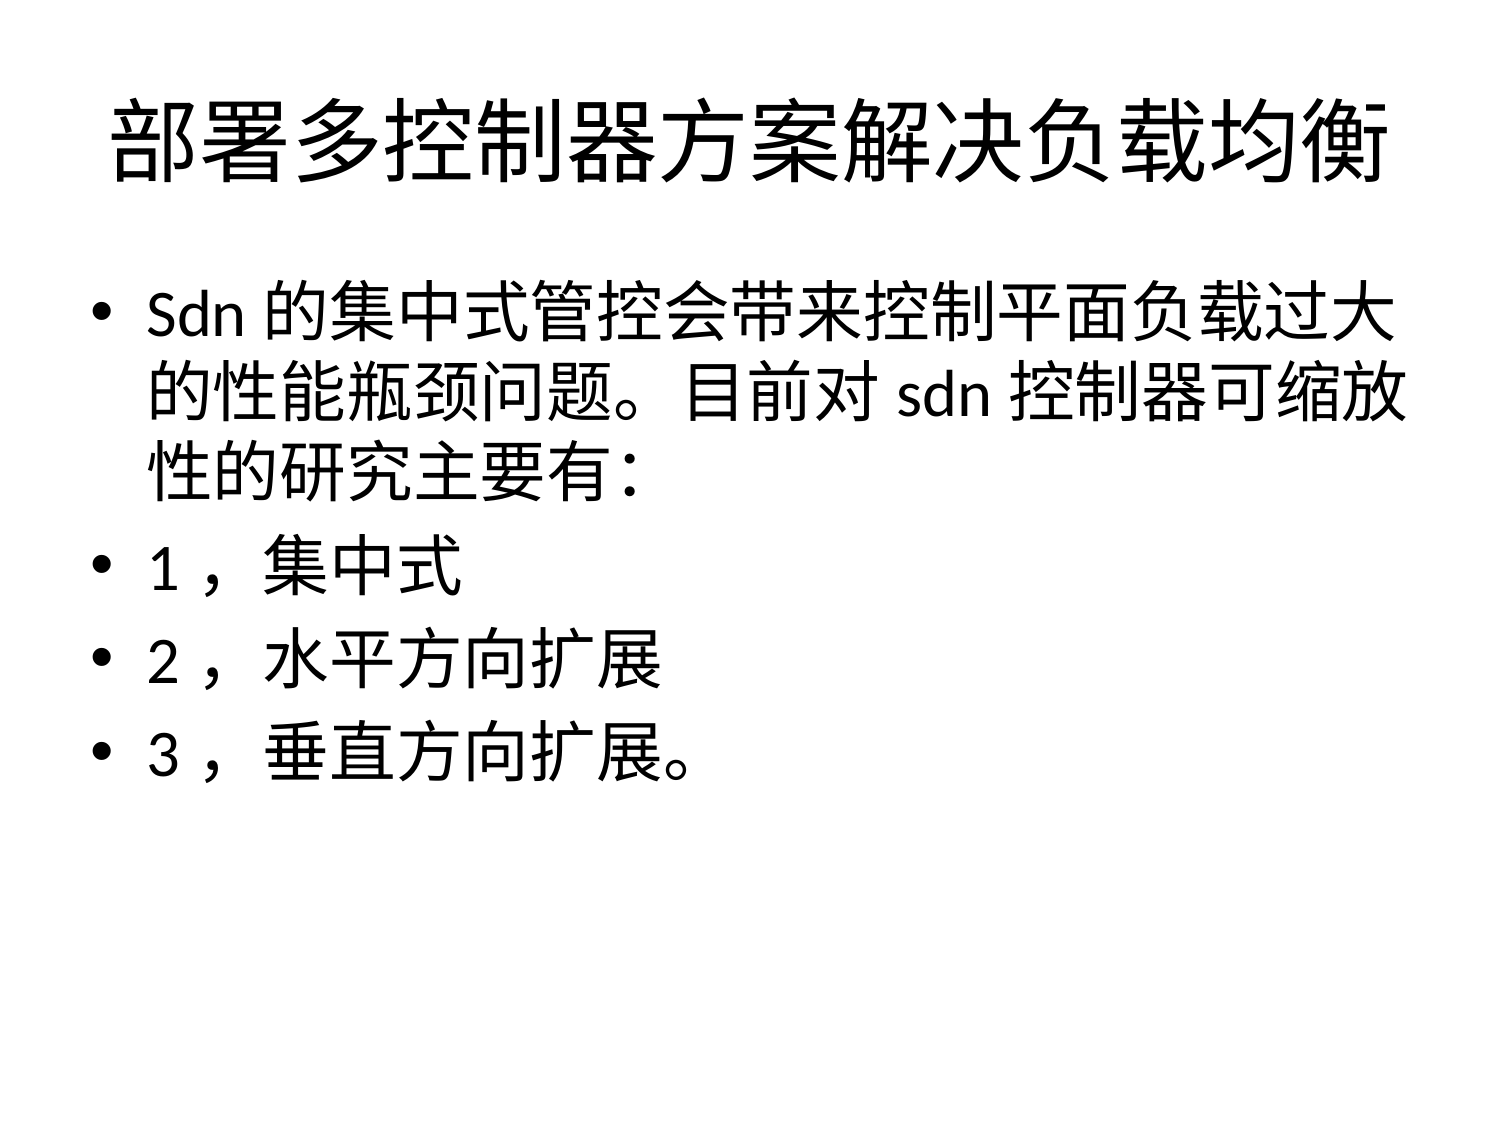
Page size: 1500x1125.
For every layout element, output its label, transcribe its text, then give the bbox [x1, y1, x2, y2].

list Sdn的集中式管控会带来控制平面负载过大的性能瓶颈问题。目前对sdn控制器可缩放性的研究主要有： 1，集中式 2，水平方向扩展 3，垂直方向扩展。 [75, 262, 1425, 1005]
title 部署多控制器方案解决负载均衡 [75, 45, 1425, 233]
